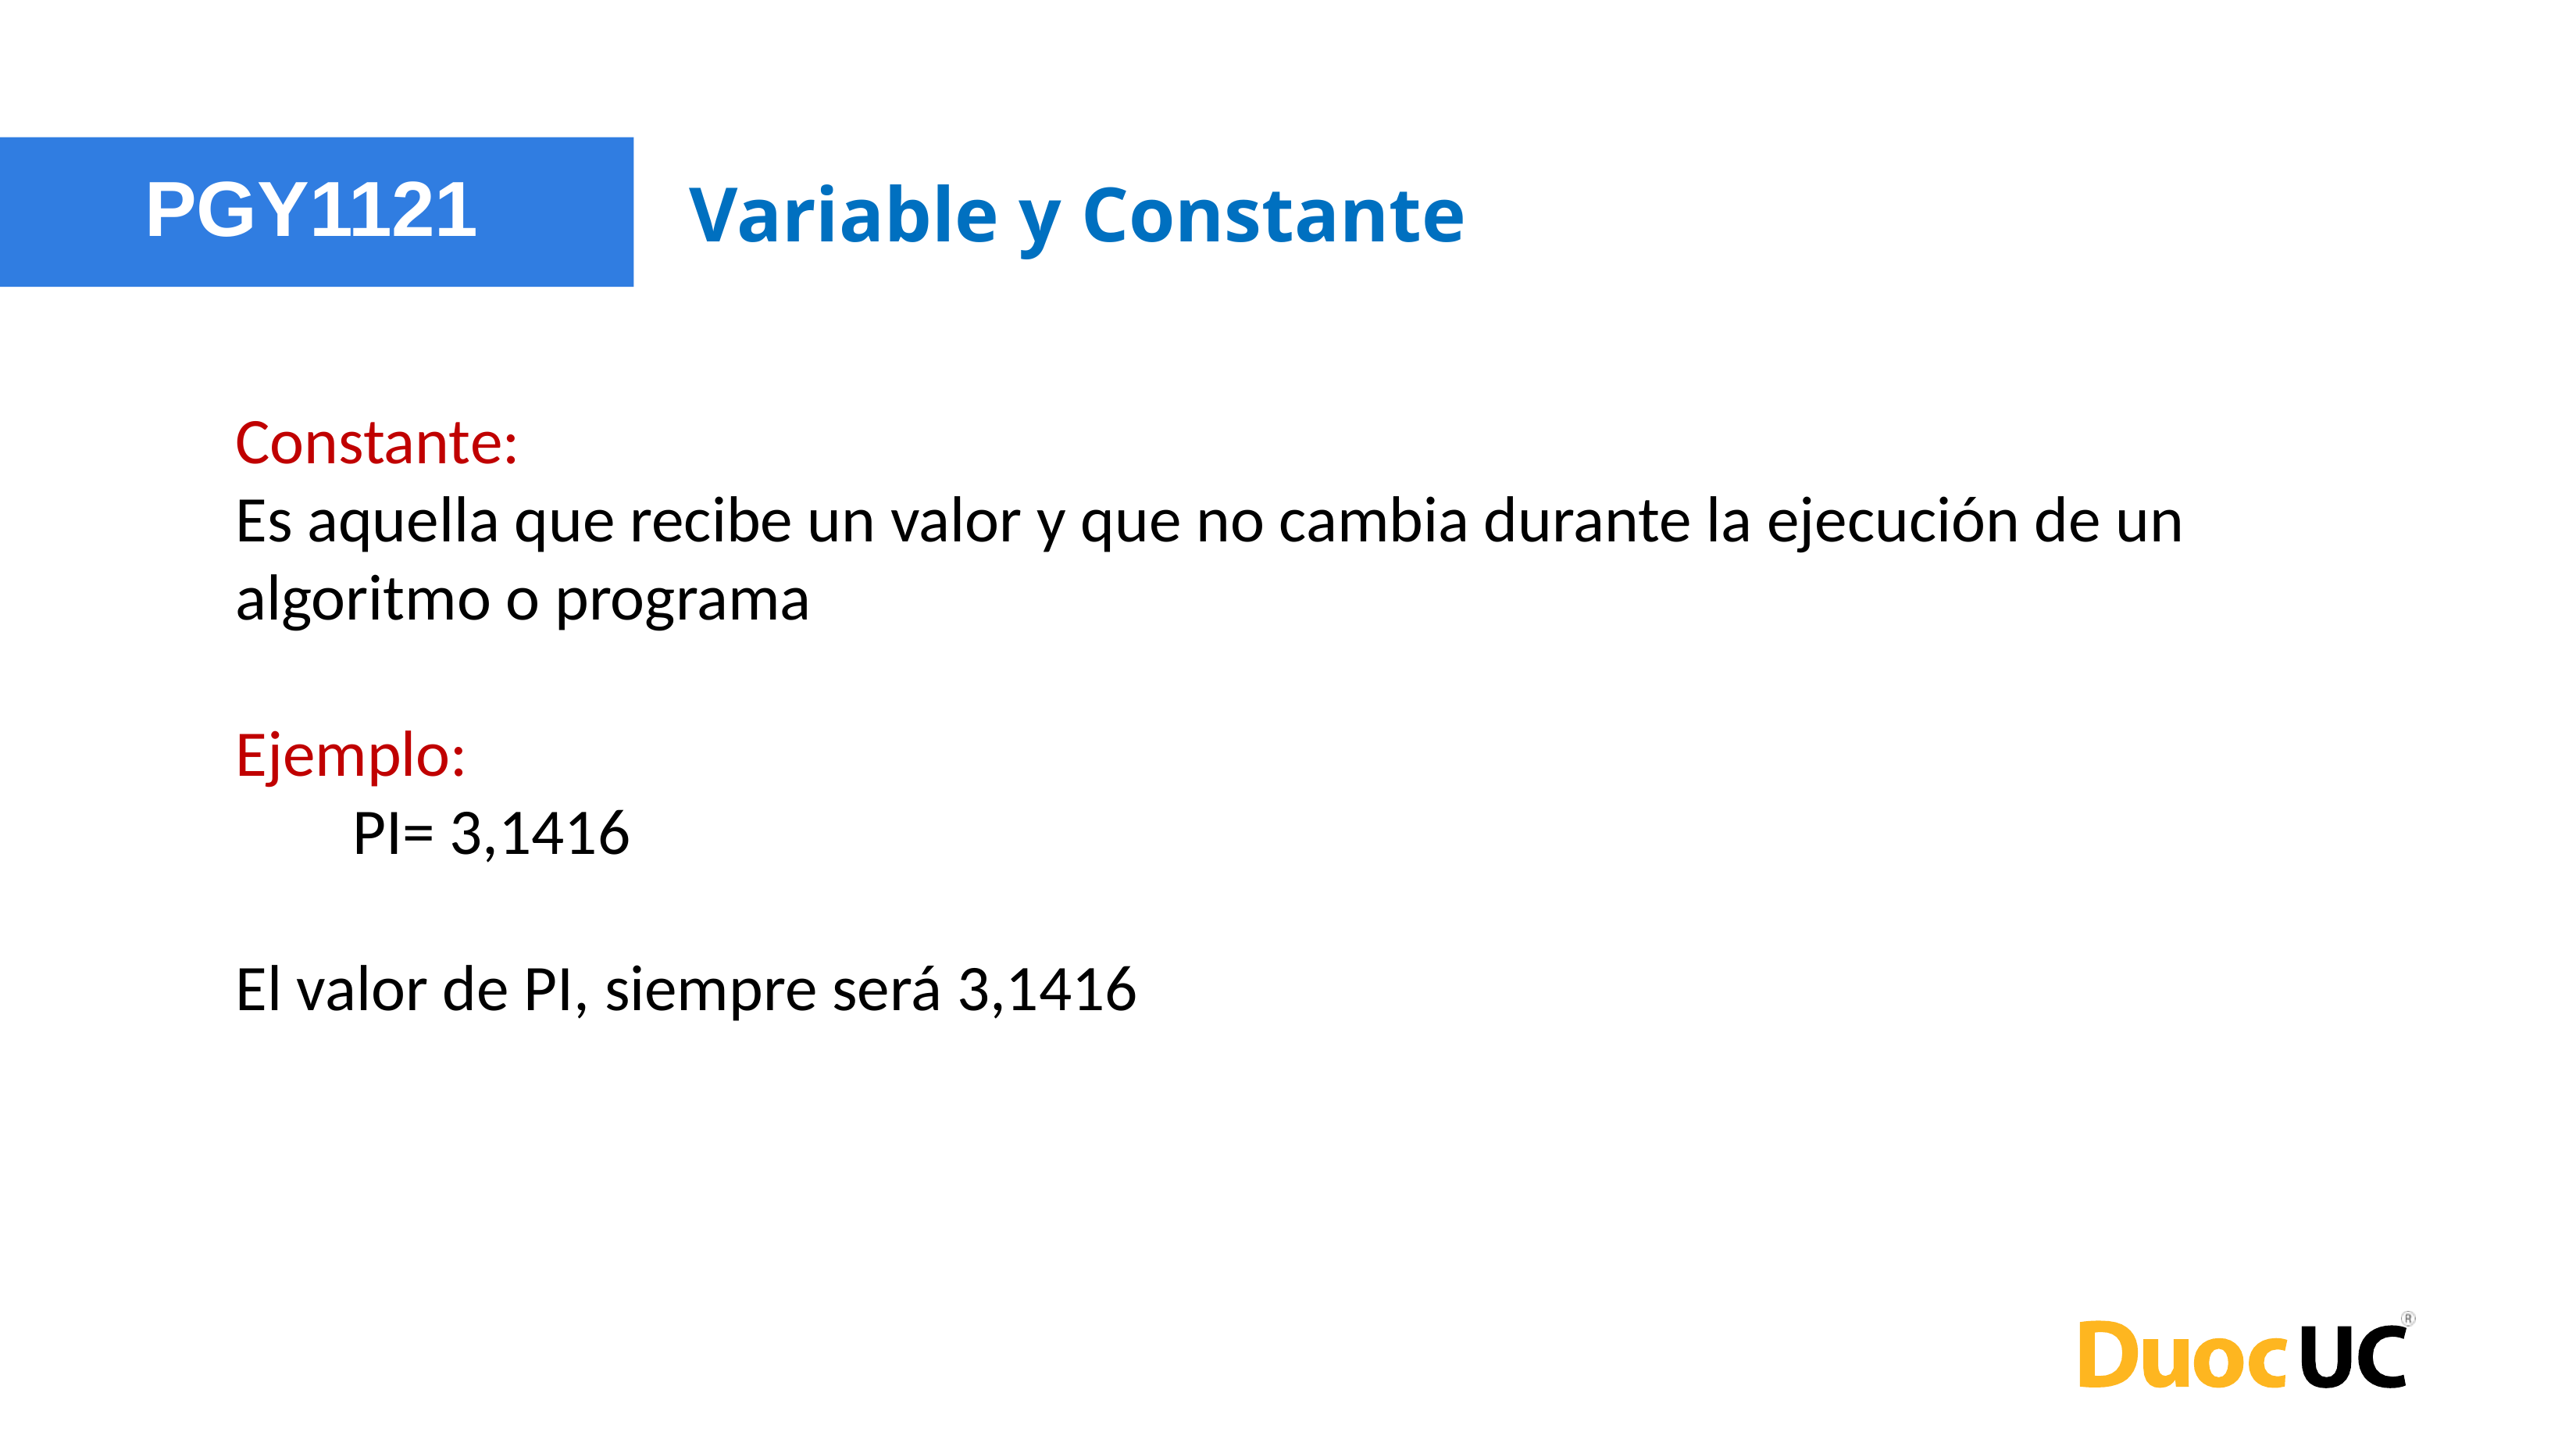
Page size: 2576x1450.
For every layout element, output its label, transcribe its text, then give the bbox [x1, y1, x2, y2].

text_box Constante: Es aquella que recibe un valor y que no cambia durante la ejecución de un algoritmo o programa Ejemplo: PI= 3,1416 El valor de PI, siempre será 3,1416 [223, 392, 2314, 1108]
list PGY1121 [18, 158, 605, 988]
picture [2401, 1311, 2416, 1327]
text_box Variable y Constante [677, 160, 1942, 263]
